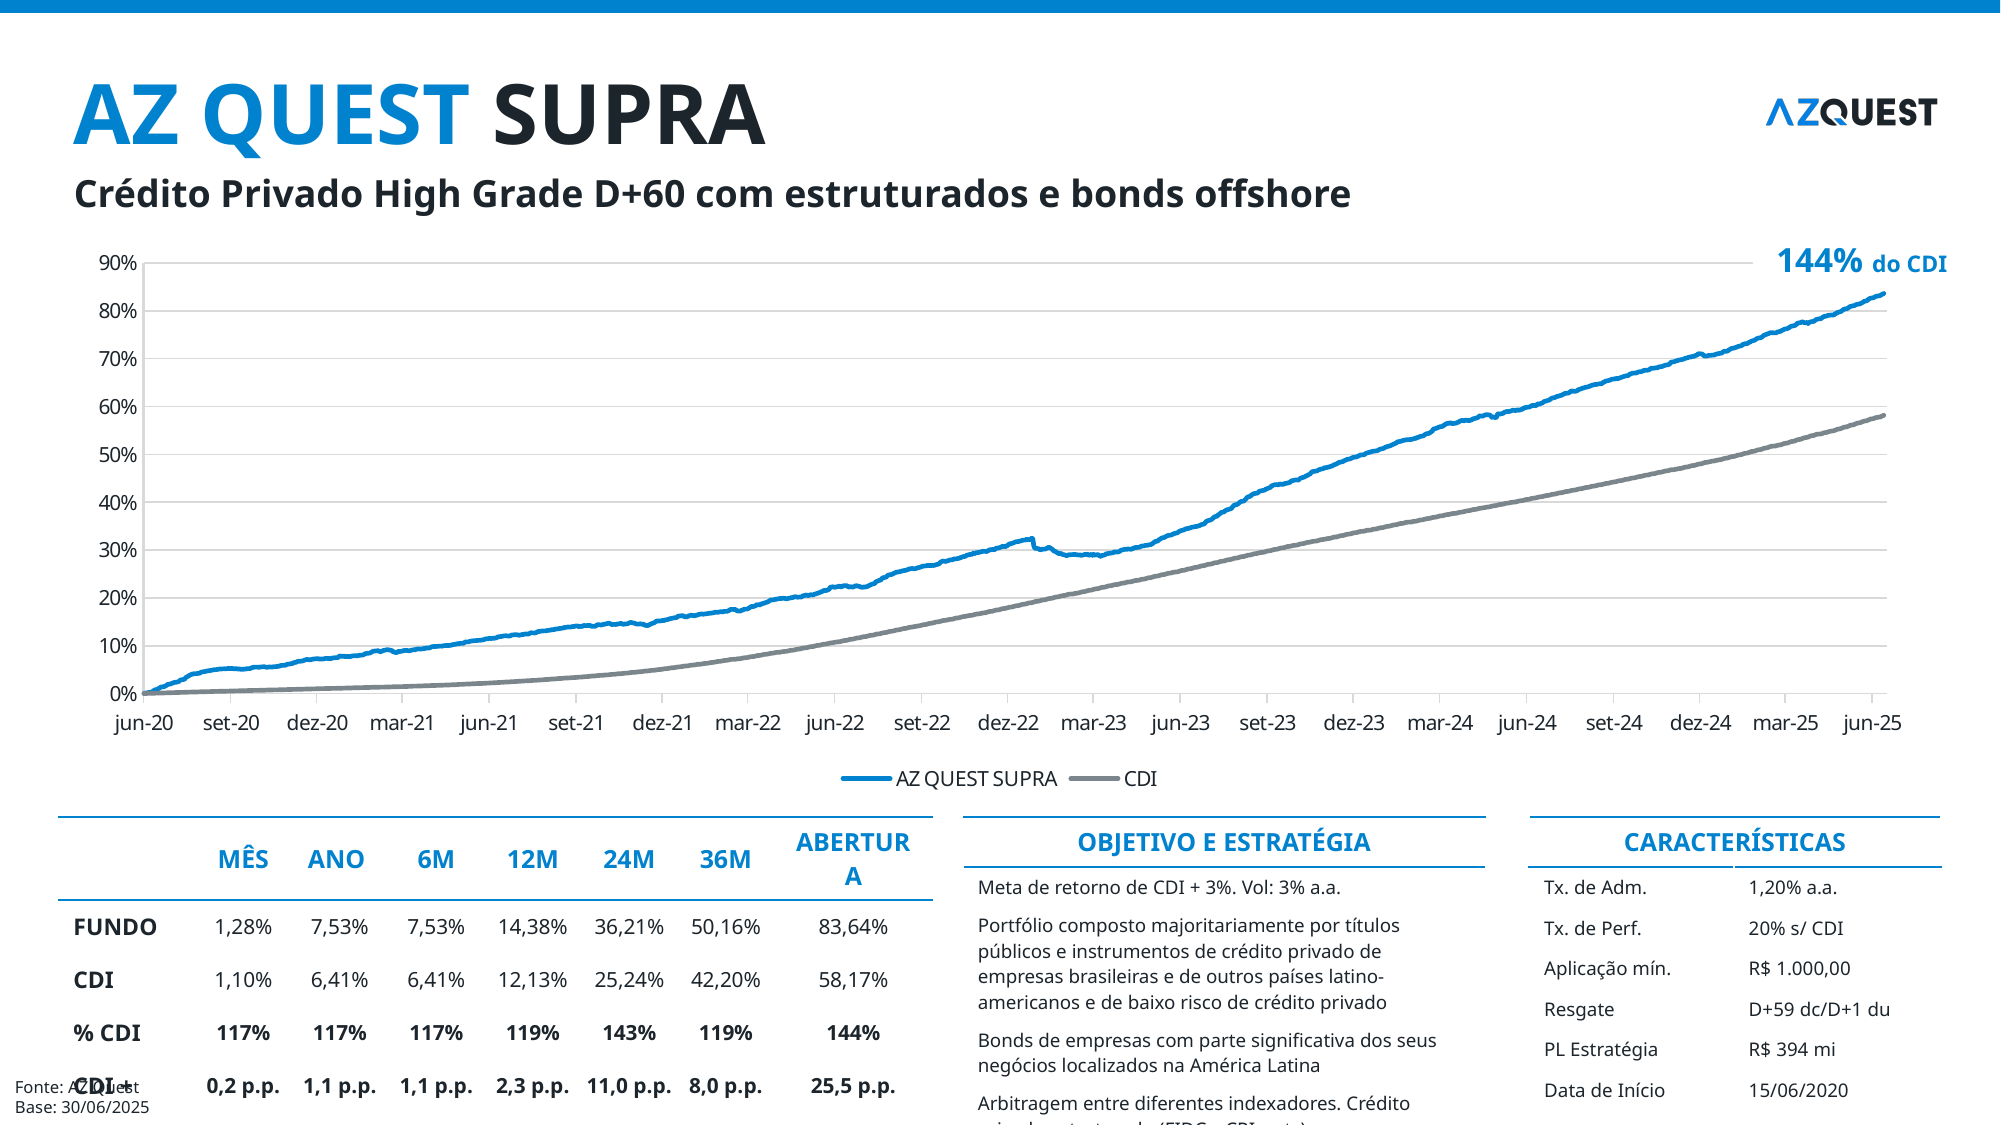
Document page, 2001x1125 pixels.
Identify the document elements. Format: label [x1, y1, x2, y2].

table_cell [1530, 1030, 1733, 1069]
text_box [58, 58, 1941, 167]
table_cell [1530, 990, 1733, 1028]
table_cell [1530, 908, 1733, 947]
text_box [1940, 238, 1971, 286]
table_cell [964, 868, 1485, 1125]
table_cell [1735, 949, 1940, 988]
table_cell [1735, 908, 1940, 947]
table_cell [1735, 1071, 1940, 1109]
table_cell [1735, 868, 1940, 907]
list [58, 167, 1942, 256]
table_header [58, 818, 933, 899]
table_header [963, 818, 1486, 866]
table_cell [1530, 868, 1733, 907]
table_cell [1735, 990, 1940, 1028]
table_cell [58, 901, 933, 1112]
table_cell [1530, 1071, 1733, 1109]
table_header [1530, 818, 1940, 866]
table_cell [1530, 949, 1733, 988]
text_box [0, 1069, 729, 1125]
chart [60, 237, 1940, 800]
table_cell [1735, 1030, 1940, 1069]
